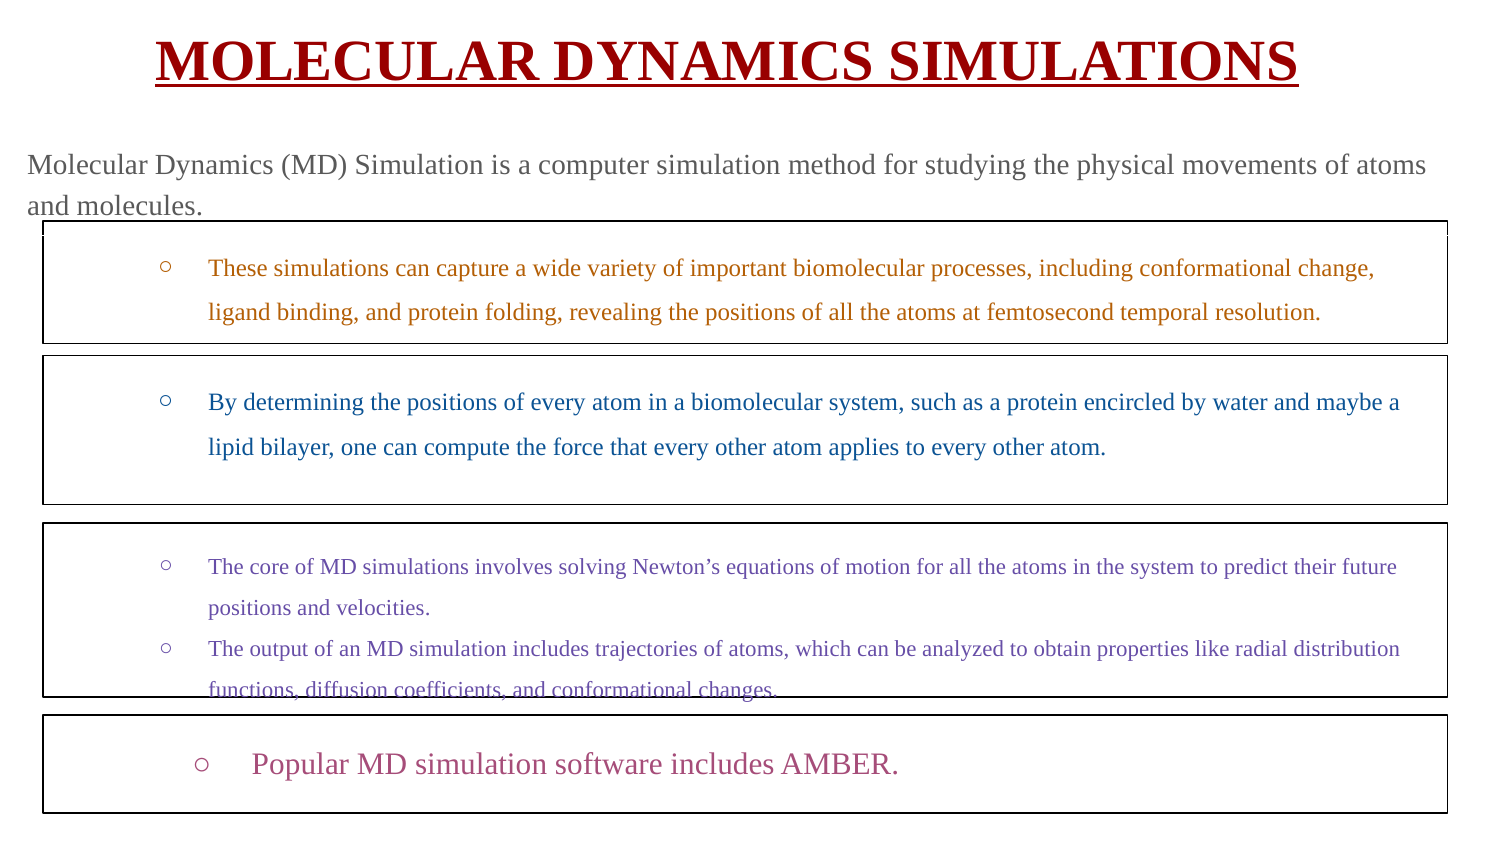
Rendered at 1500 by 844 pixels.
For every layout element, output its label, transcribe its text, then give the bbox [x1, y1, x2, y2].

text_box These simulations can capture a wide variety of important biomolecular processes, including conformational change, ligand binding, and protein folding, revealing the positions of all the atoms at femtosecond temporal resolution. [43, 236, 1448, 344]
text_box By determining the positions of every atom in a biomolecular system, such as a protein encircled by water and maybe a lipid bilayer, one can compute the force that every other atom applies to every other atom. [43, 355, 1448, 505]
list Popular MD simulation software includes AMBER. [43, 715, 1448, 814]
text_box The core of MD simulations involves solving Newton’s equations of motion for all the atoms in the system to predict their future positions and velocities. The output of an MD simulation includes trajectories of atoms, which can be analyzed to obtain properties like radial distribution functions, diffusion coefficients, and conformational changes. [43, 522, 1448, 697]
text_box Molecular Dynamics (MD) Simulation is a computer simulation method for studying the physical movements of atoms and molecules. [12, 125, 1485, 236]
title MOLECULAR DYNAMICS SIMULATIONS [28, 13, 1426, 112]
